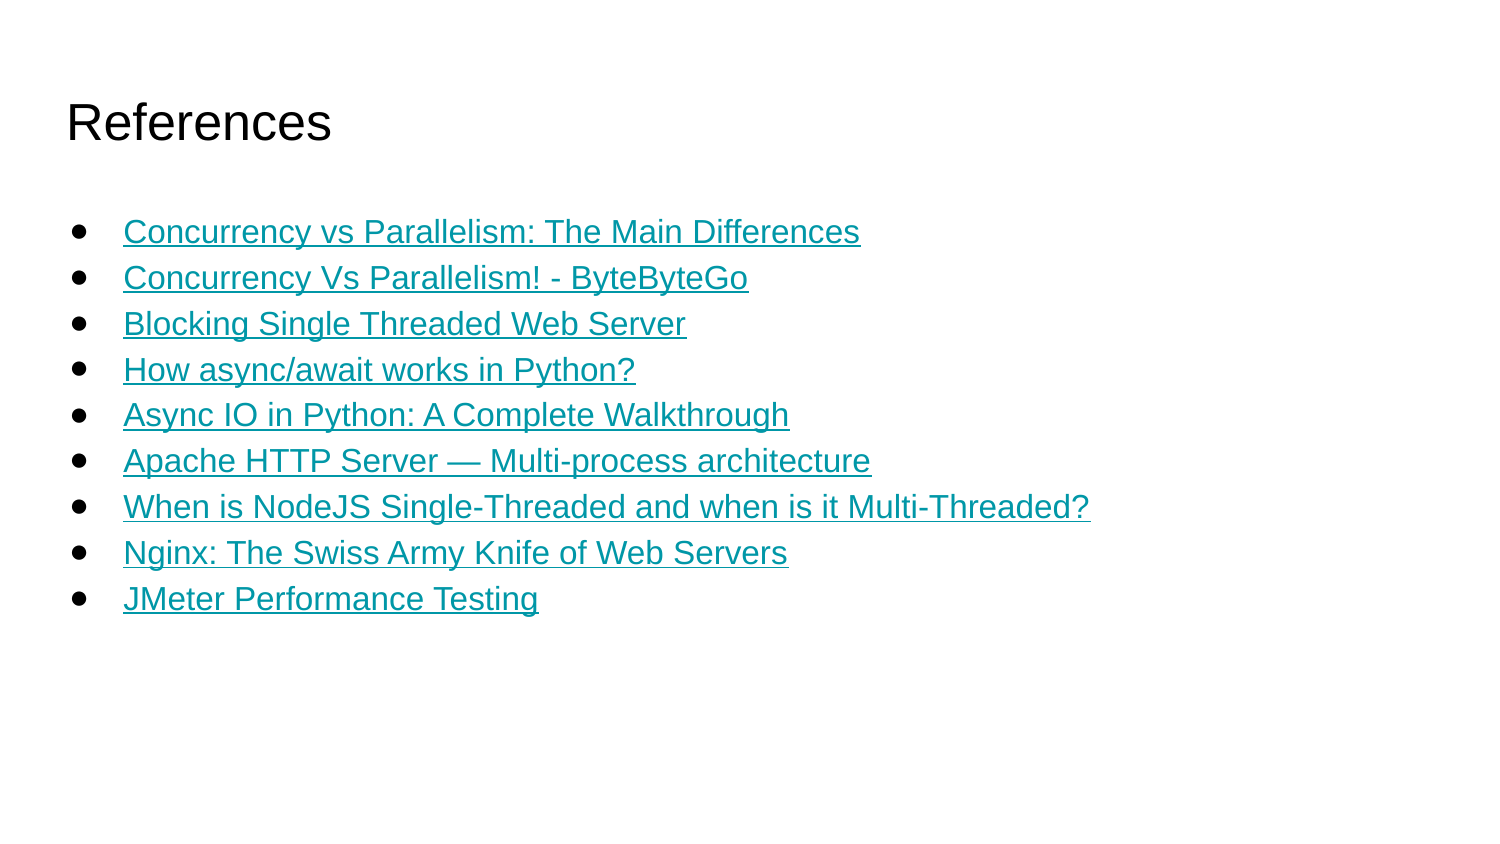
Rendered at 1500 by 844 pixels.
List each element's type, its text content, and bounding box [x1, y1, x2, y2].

title References [51, 72, 1449, 167]
list Concurrency vs Parallelism: The Main Differences Concurrency Vs Parallelism! - ByteByteGo Blocking Single Threaded Web Server How async/await works in Python? Async IO in Python: A Complete Walkthrough Apache HTTP Server — Multi-process architecture When is NodeJS Single-Threaded and when is it Multi-Threaded? Nginx: The Swiss Army Knife of Web Servers JMeter Performance Testing [33, 189, 1431, 750]
